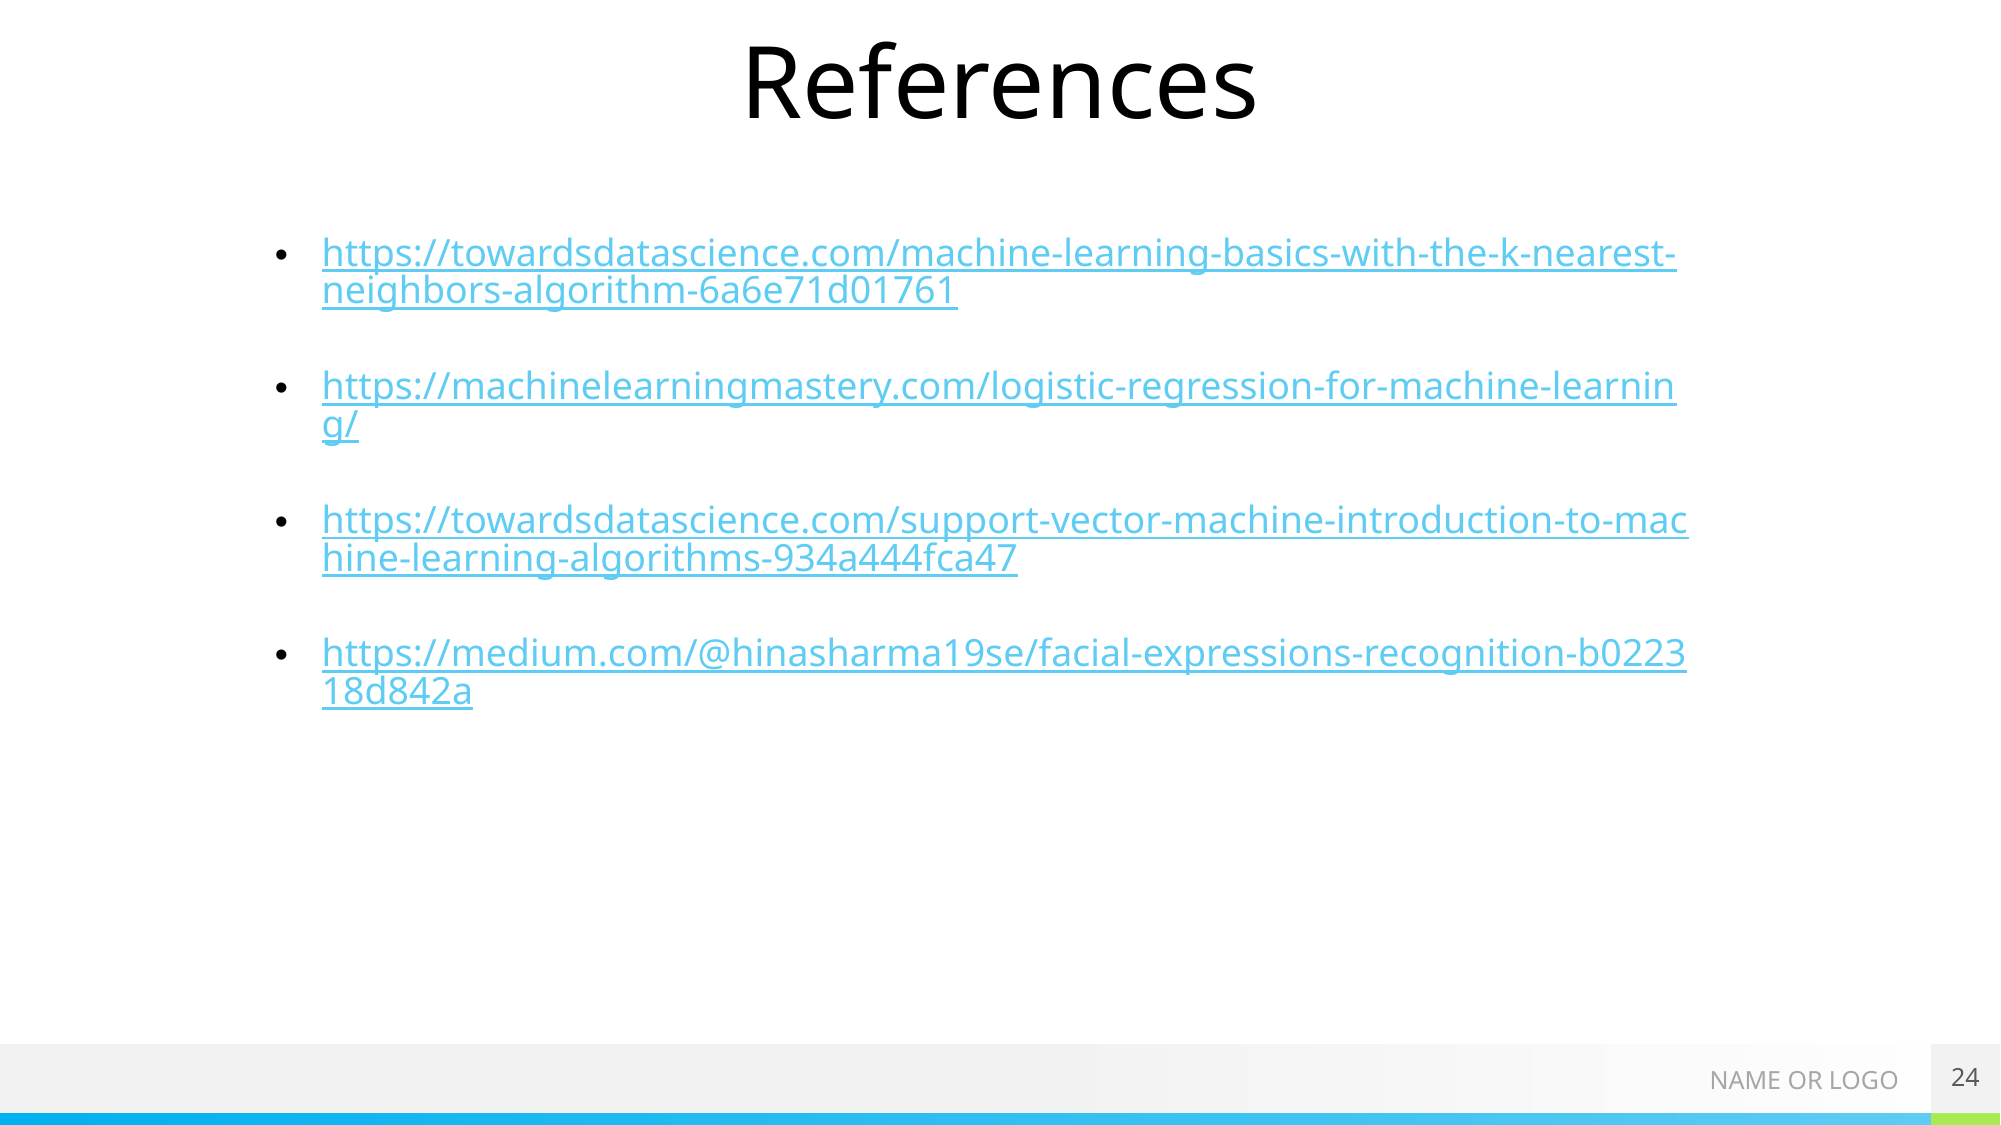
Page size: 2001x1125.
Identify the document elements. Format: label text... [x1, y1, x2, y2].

slide_number 24 [1931, 1044, 2000, 1114]
text_box https://towardsdatascience.com/machine-learning-basics-with-the-k-nearest-neighbors-algorithm-6a6e71d01761 https://machinelearningmastery.com/logistic-regression-for-machine-learning/ https://towardsdatascience.com/support-vector-machine-introduction-to-machine-learning-algorithms-934a444fca47 https://medium.com/@hinasharma19se/facial-expressions-recognition-b022318d842a [260, 221, 1714, 576]
text_box References [0, 11, 2000, 147]
